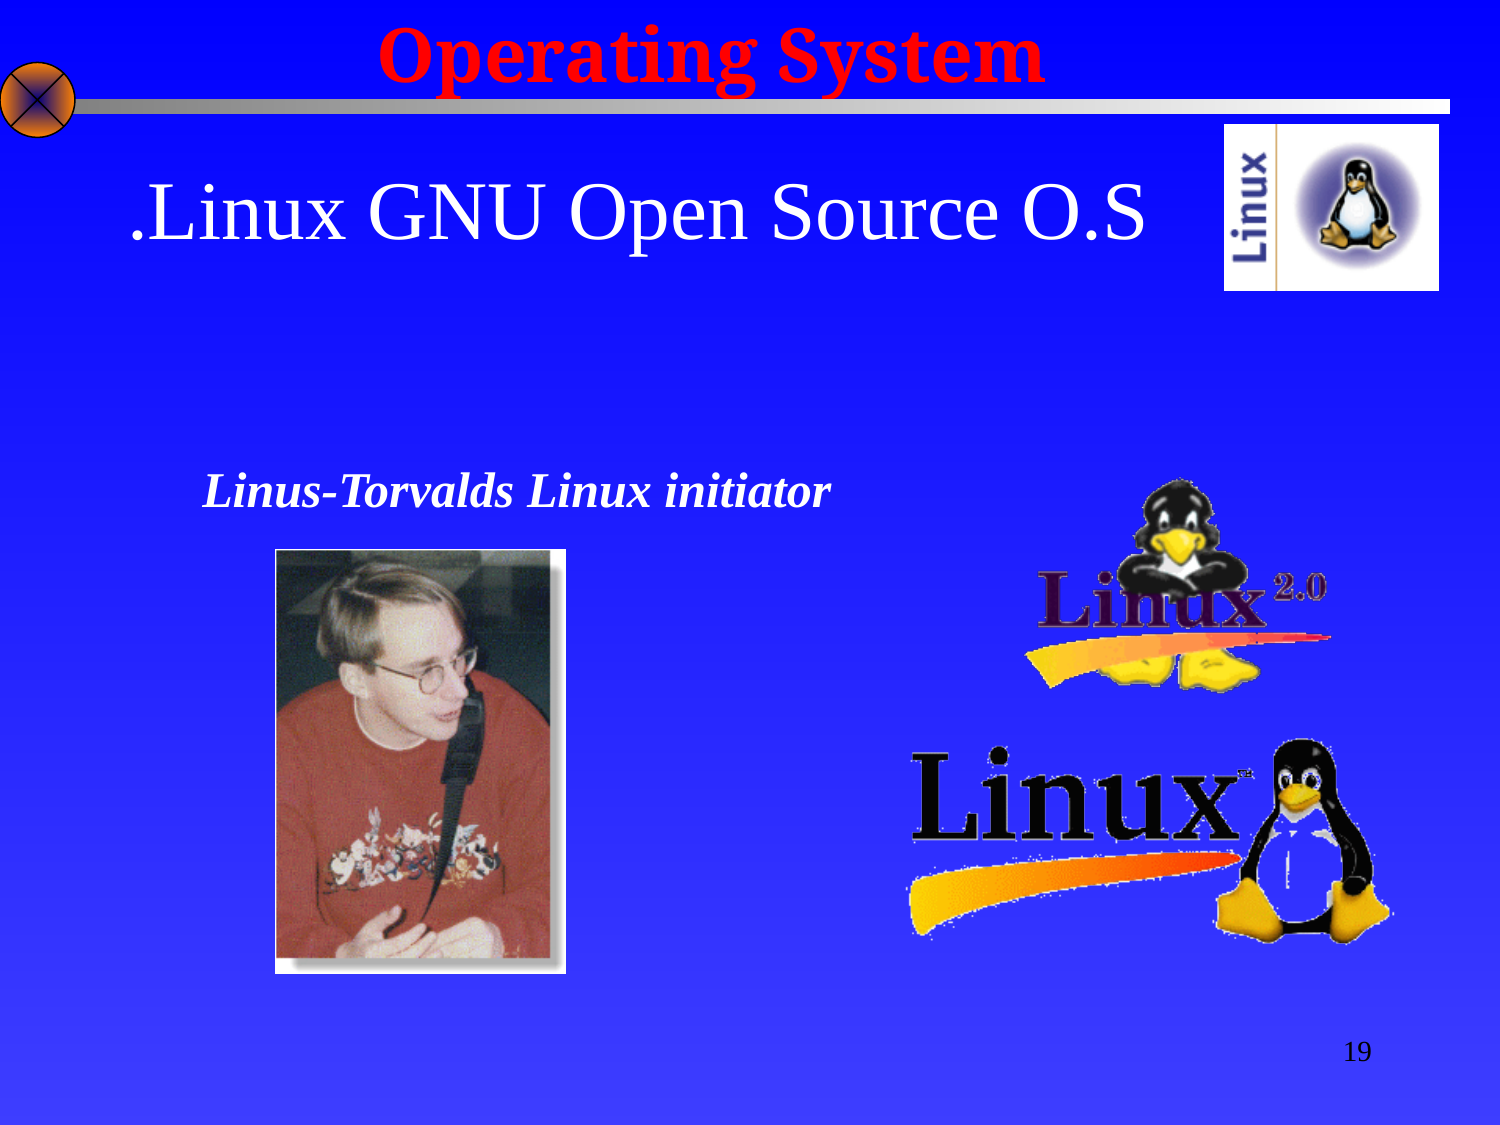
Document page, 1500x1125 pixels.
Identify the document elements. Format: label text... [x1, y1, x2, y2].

picture [999, 474, 1360, 708]
text_box [73, 99, 1450, 114]
text_box Linux GNU Open Source O.S. [112, 149, 1224, 263]
text_box Operating System [187, 0, 1238, 99]
picture [1224, 124, 1440, 291]
picture [899, 737, 1399, 950]
picture [274, 549, 566, 974]
slide_number 19 [1074, 1025, 1388, 1100]
text_box [0, 62, 75, 138]
text_box Linus-Torvalds Linux initiator [187, 449, 888, 525]
